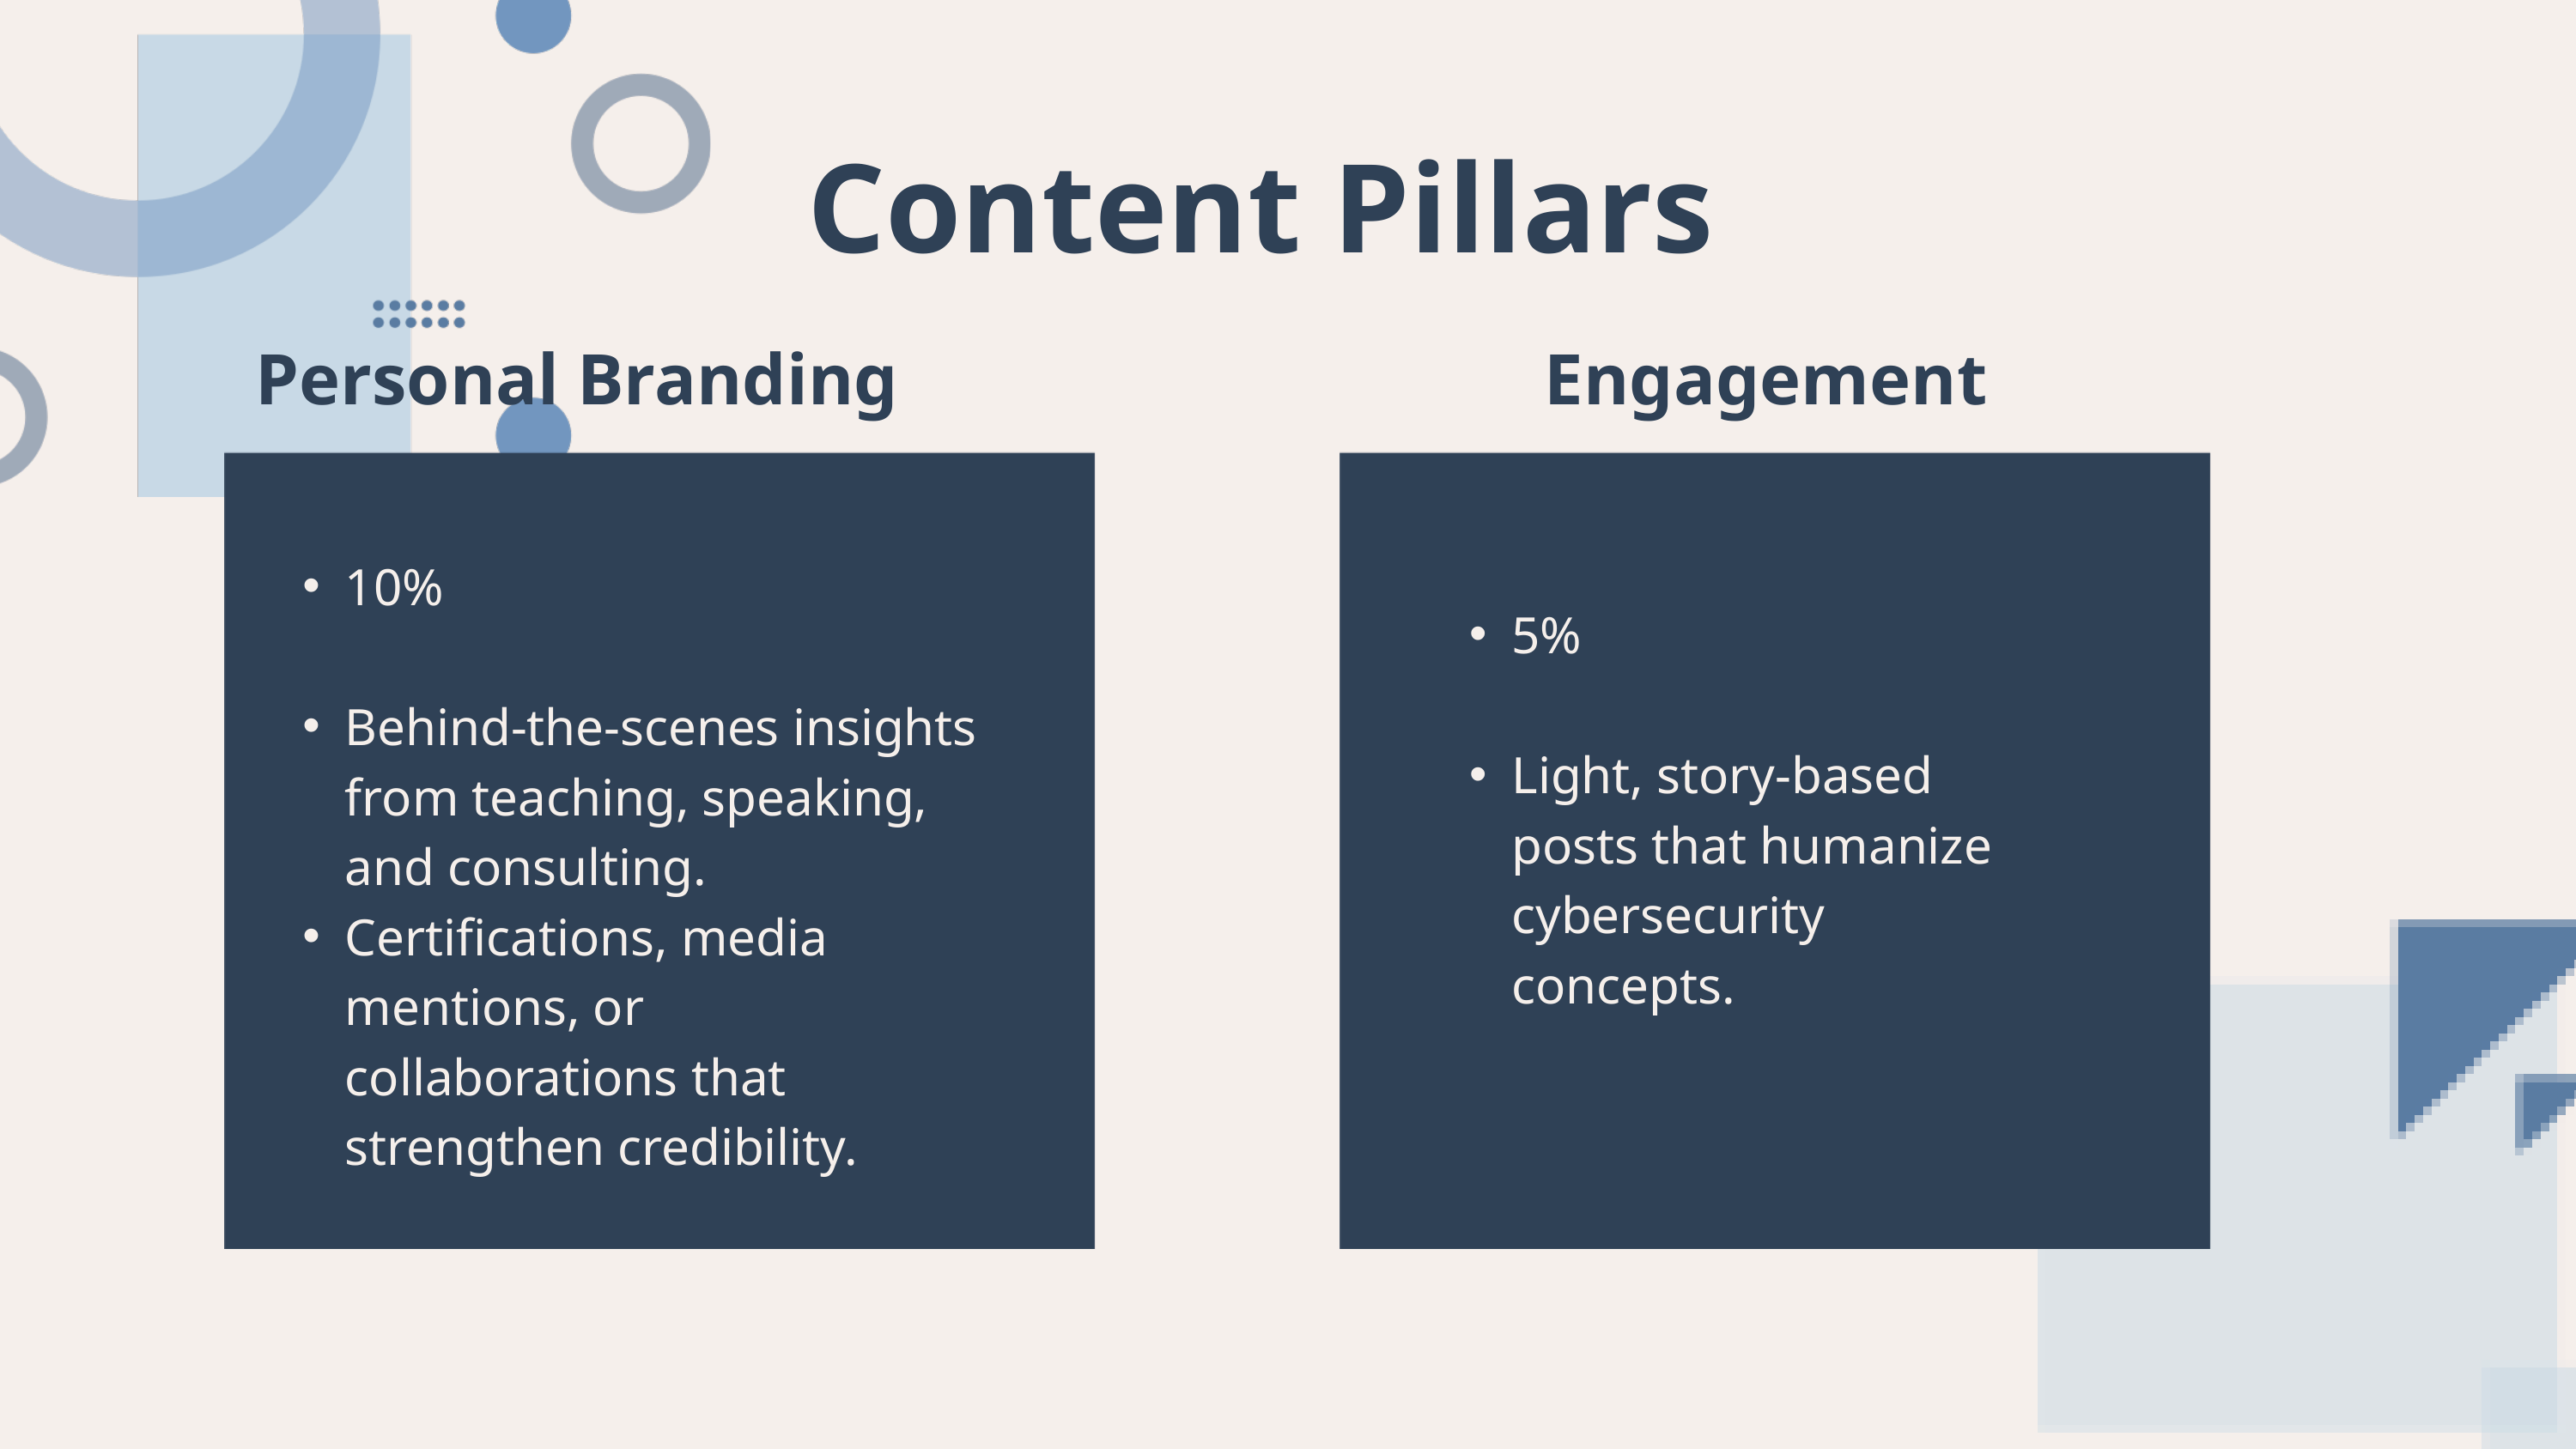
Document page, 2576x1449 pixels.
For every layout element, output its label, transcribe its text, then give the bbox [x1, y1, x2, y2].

text_box Content Pillars [659, 106, 1862, 278]
text_box 10% Behind-the-scenes insights from teaching, speaking, and consulting. Certifications, media mentions, or collaborations that strengthen credibility. [259, 545, 989, 1386]
text_box [224, 345, 1096, 1249]
text_box Personal Branding [224, 364, 930, 419]
text_box [2004, 919, 2576, 1449]
text_box 5% Light, story-based posts that humanize cybersecurity concepts. [1426, 593, 2051, 1084]
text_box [185, 912, 811, 1229]
text_box [0, 0, 711, 497]
text_box Engagement [1360, 364, 2190, 419]
text_box [1340, 345, 2211, 1249]
